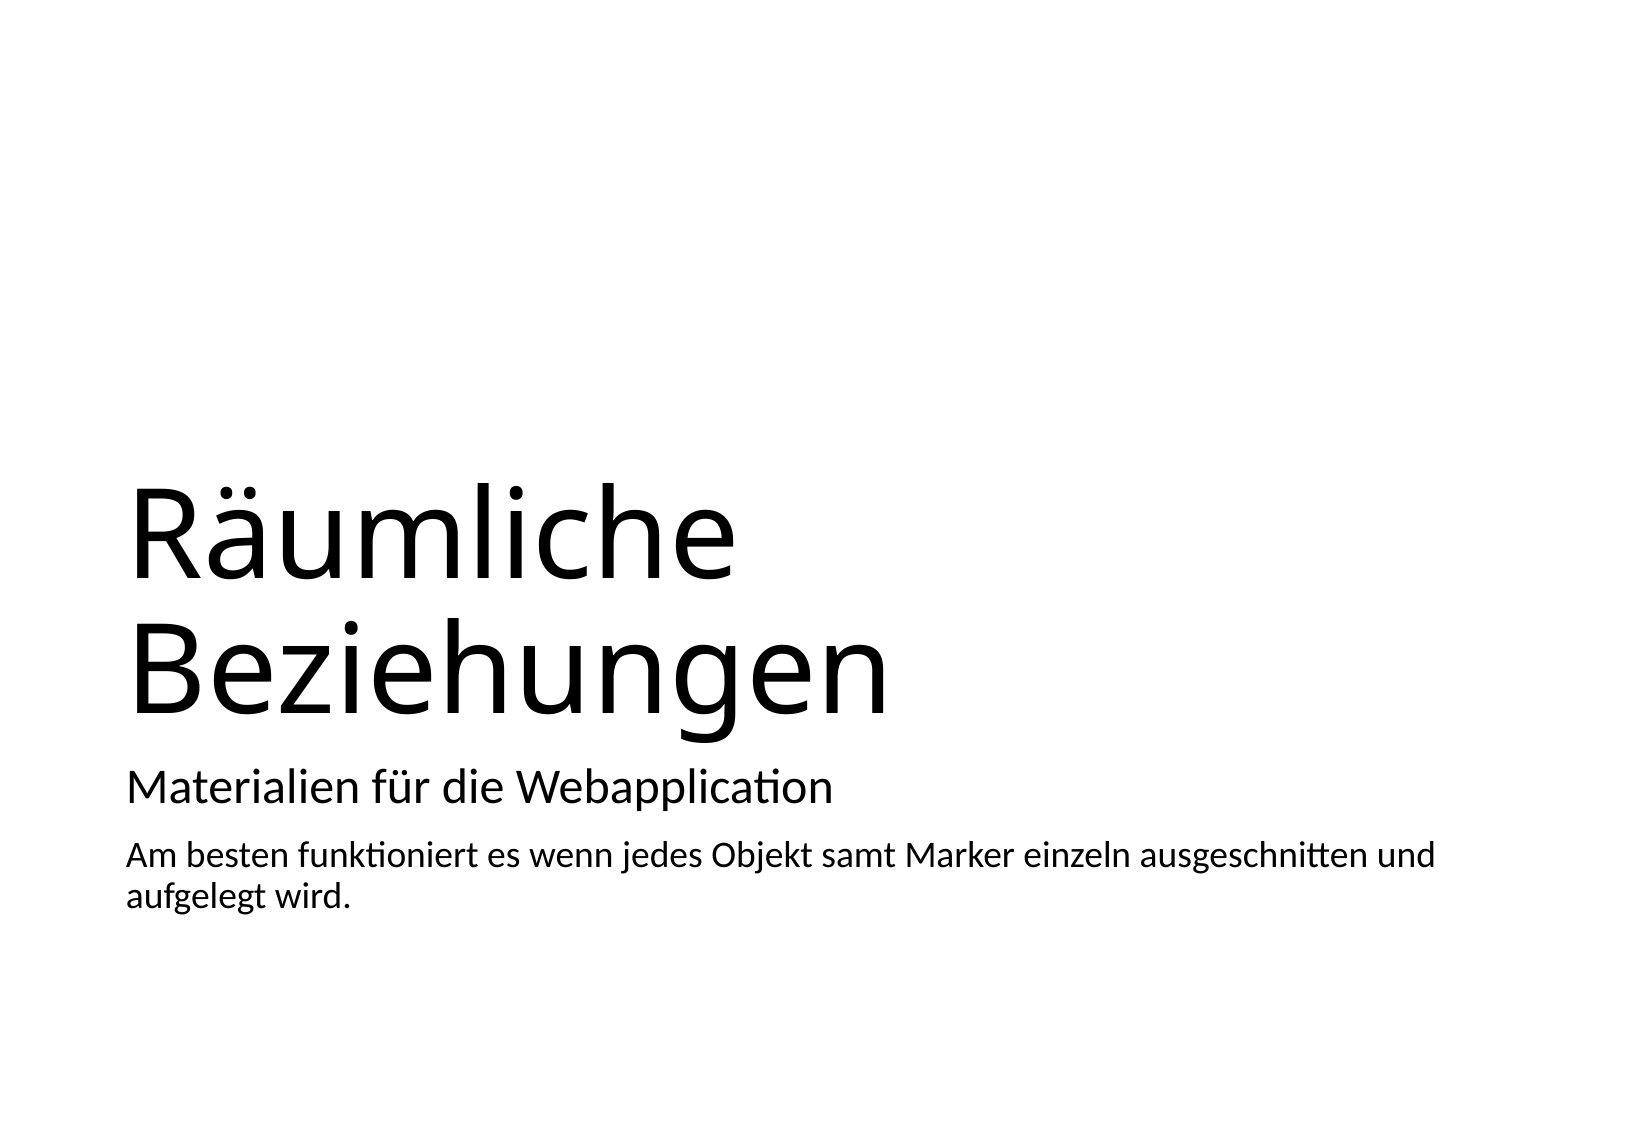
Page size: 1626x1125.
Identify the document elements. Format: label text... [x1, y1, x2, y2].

list Materialien für die Webapplication Am besten funktioniert es wenn jedes Objekt samt Marker einzeln ausgeschnitten und aufgelegt wird. [110, 752, 1513, 999]
title Räumliche Beziehungen [110, 280, 1513, 749]
